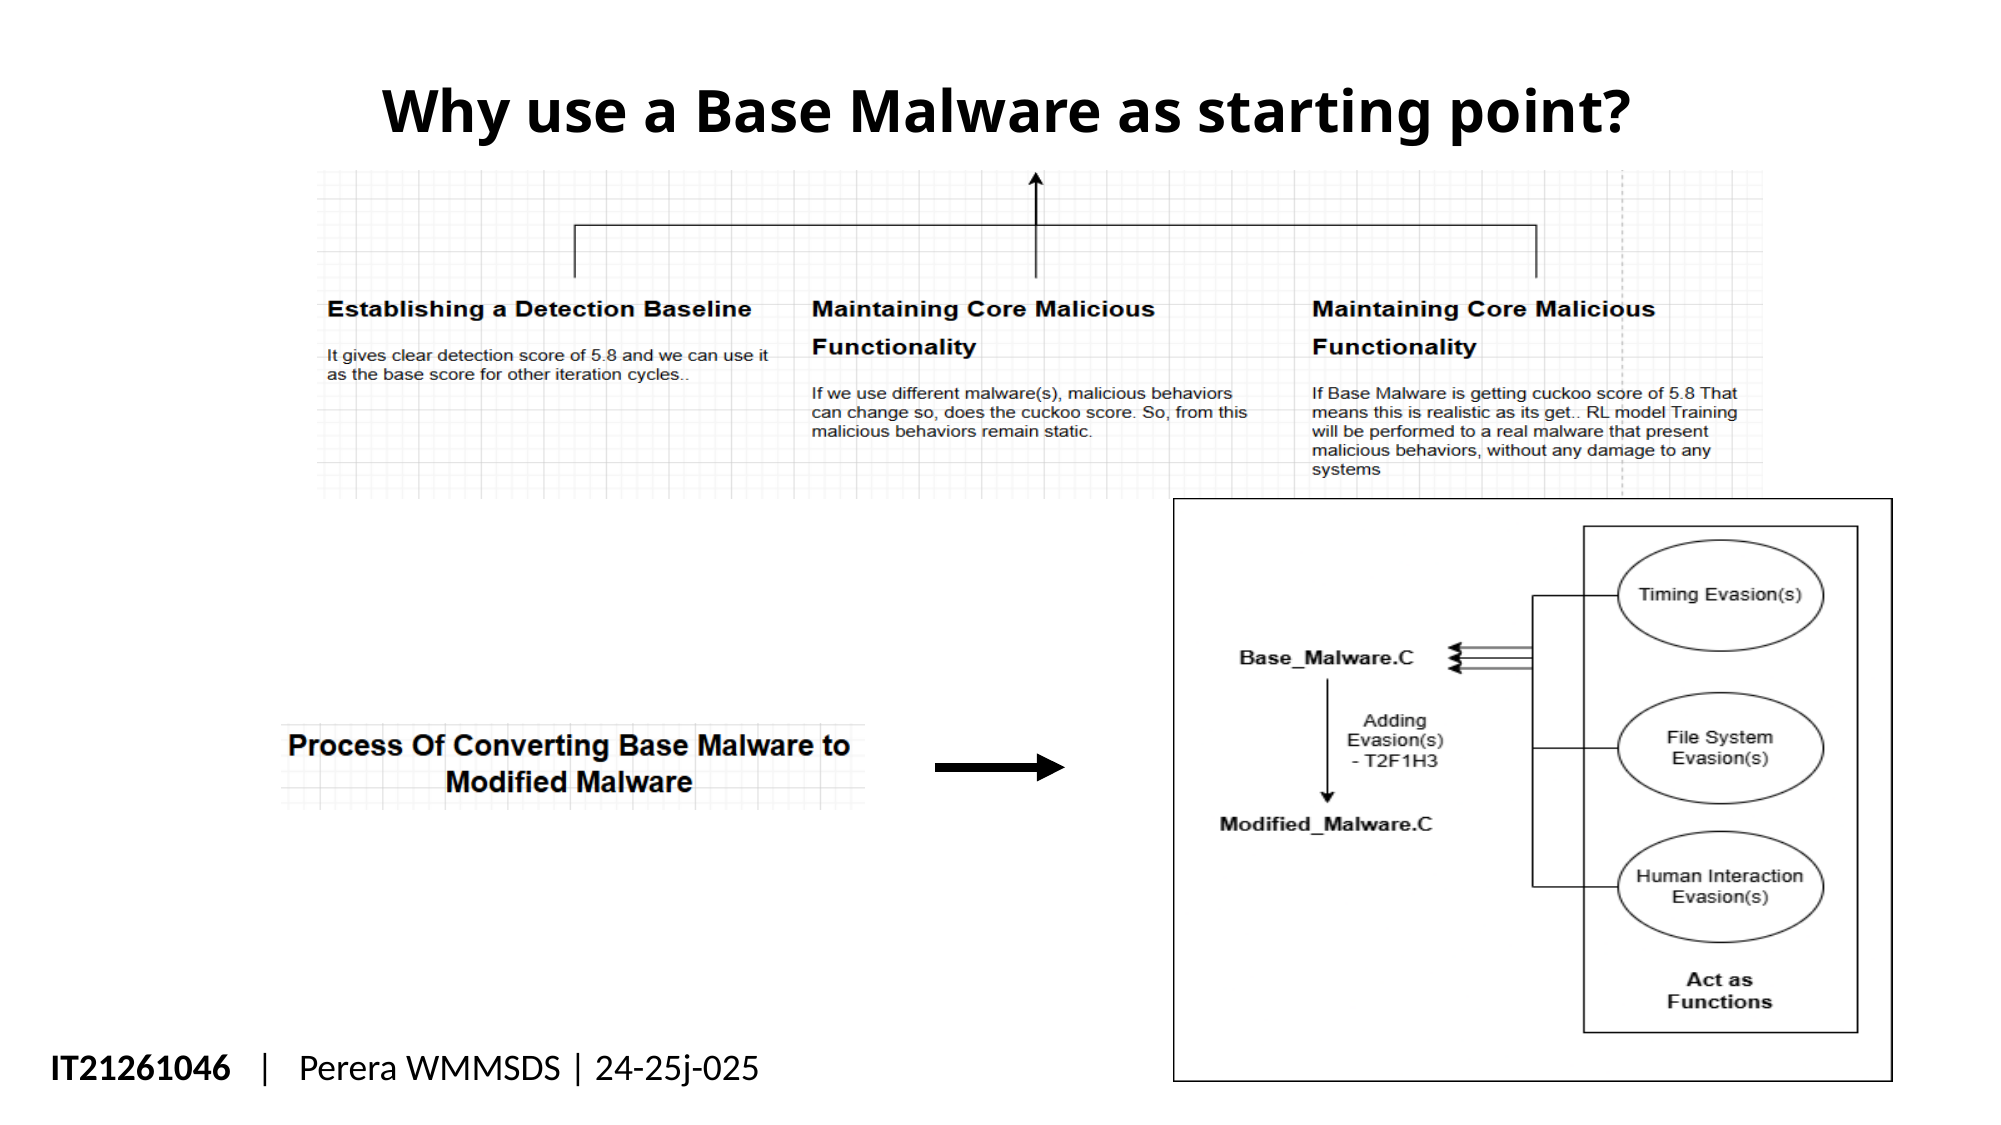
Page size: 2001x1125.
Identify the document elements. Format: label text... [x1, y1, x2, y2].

picture [316, 170, 1893, 1082]
picture [281, 723, 865, 810]
text_box IT21261046 | Perera WMMSDS | 24-25j-025 [35, 1034, 1950, 1096]
title Why use a Base Malware as starting point? [50, 10, 1967, 153]
